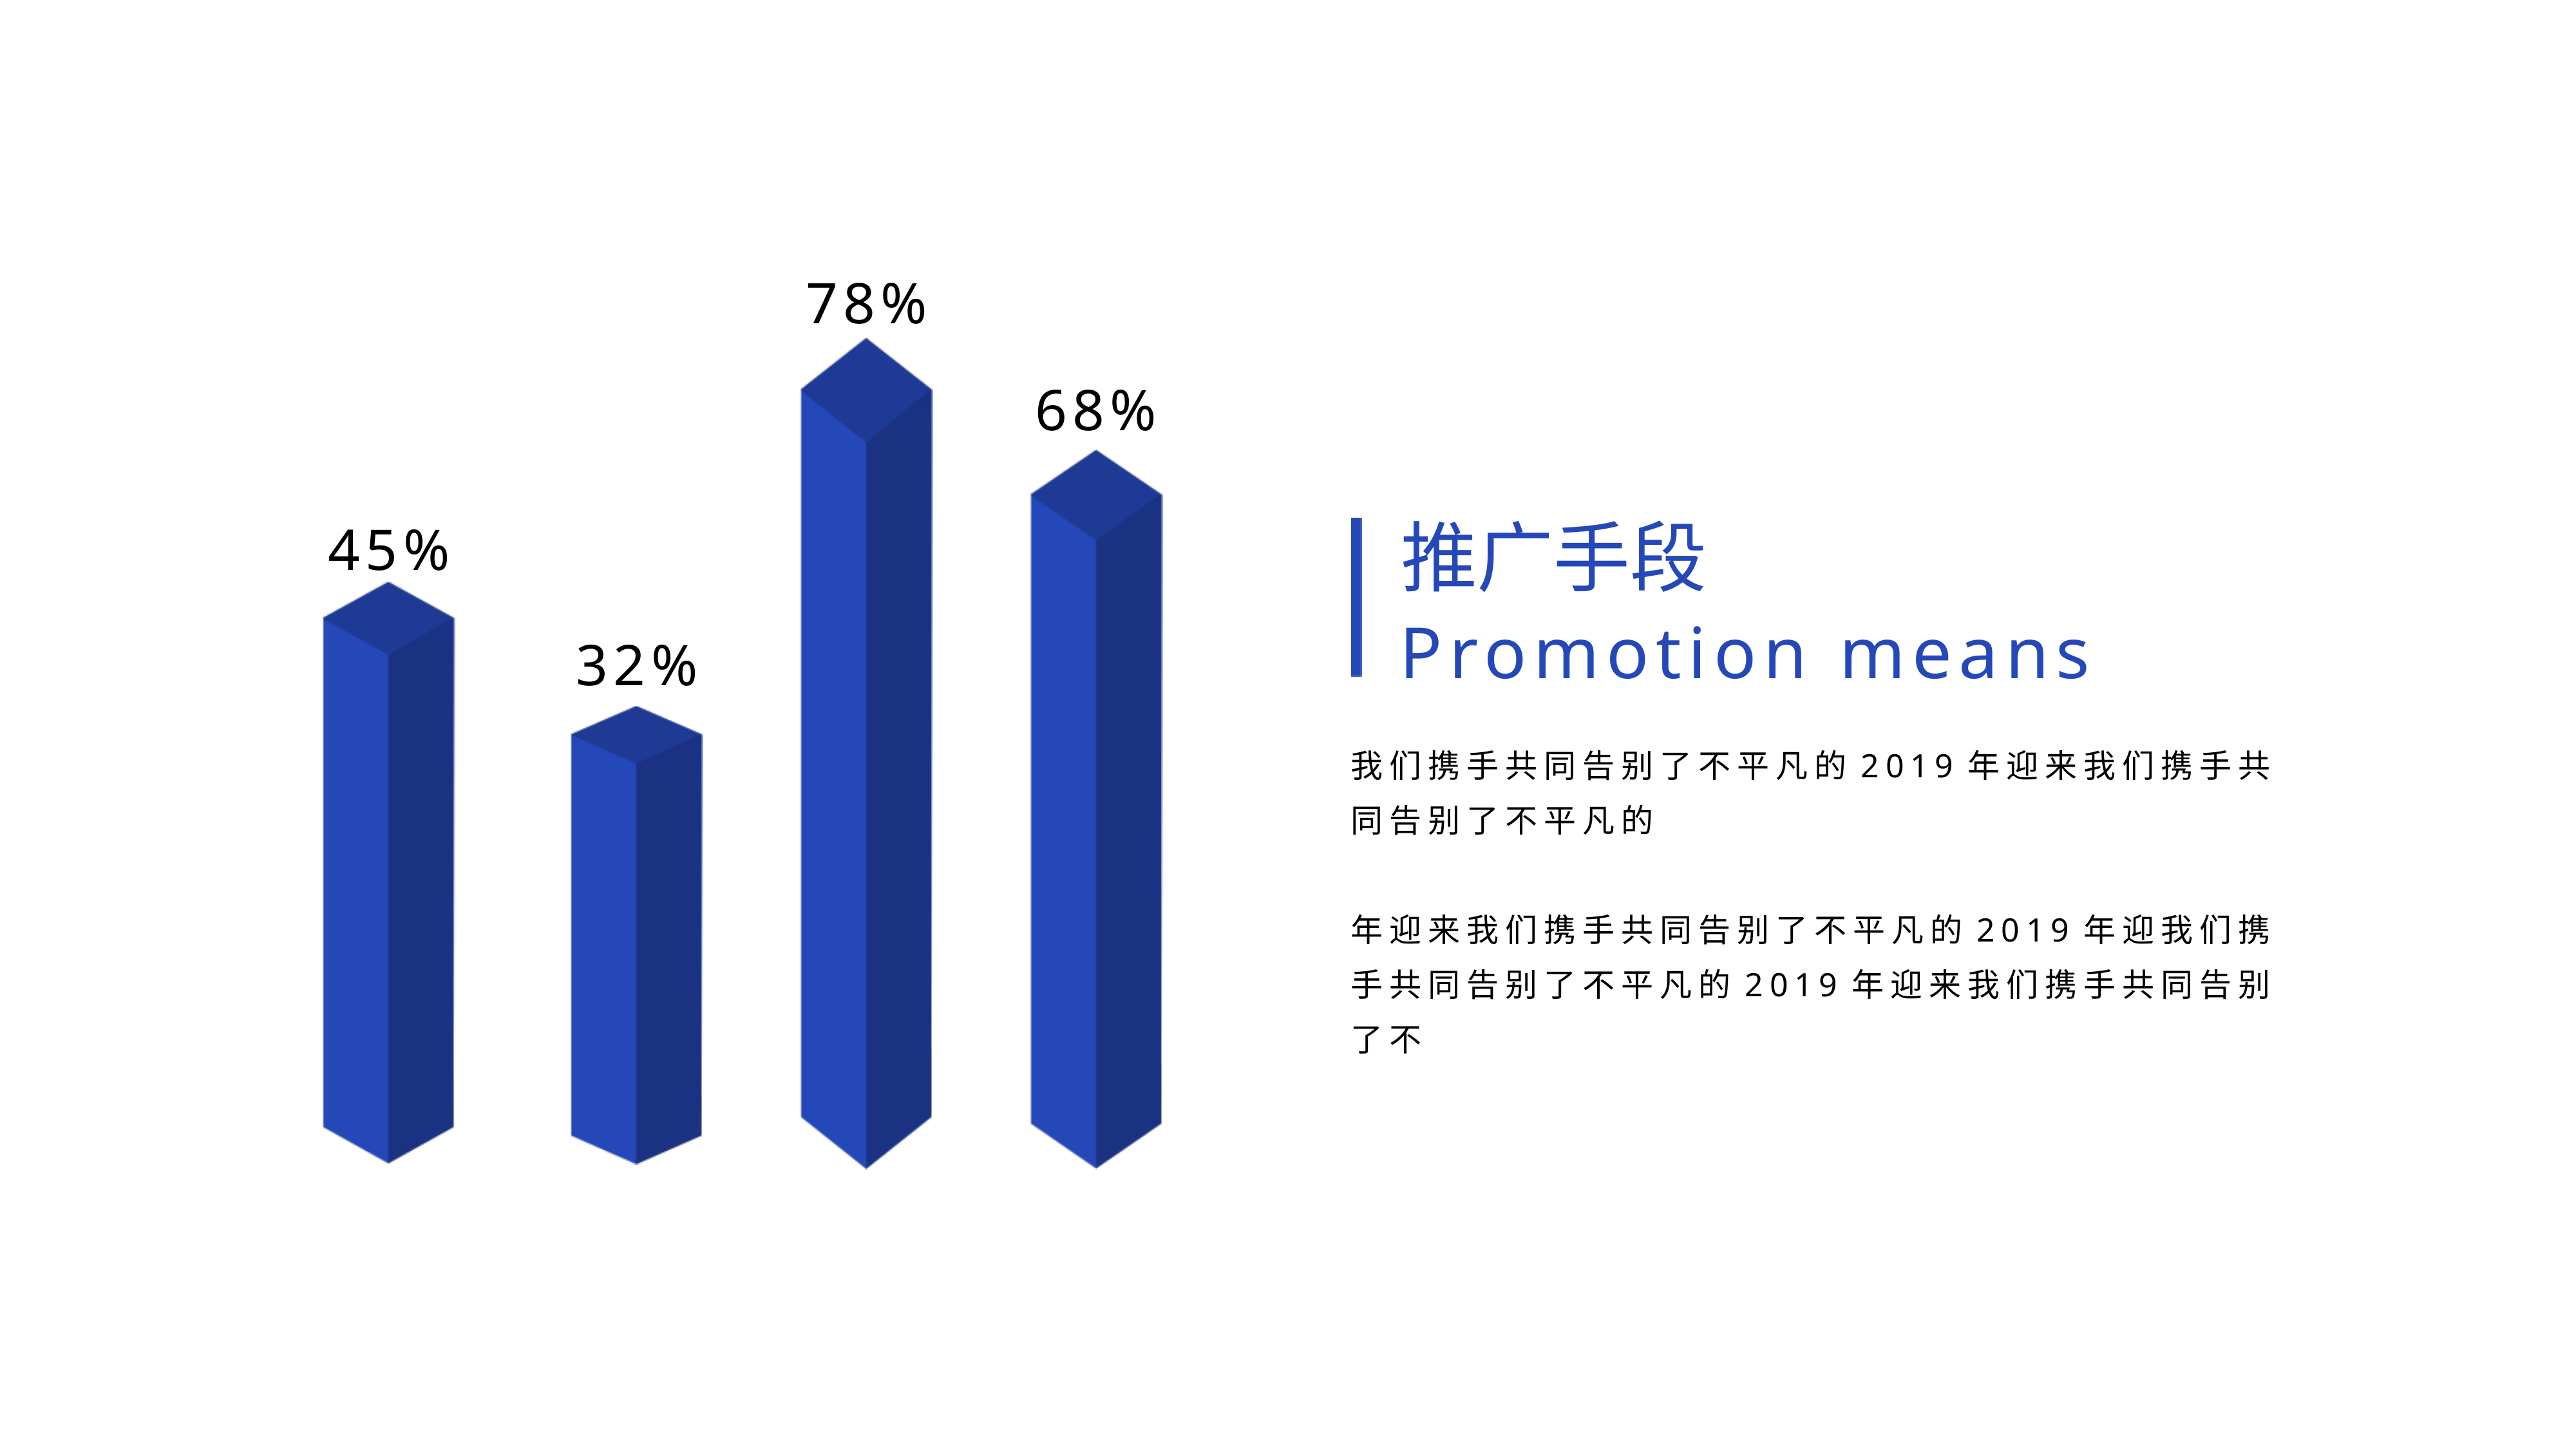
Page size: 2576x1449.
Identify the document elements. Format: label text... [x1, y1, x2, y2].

title 32% [535, 629, 739, 673]
picture [800, 337, 933, 1170]
title 78% [764, 267, 969, 311]
title 45% [287, 514, 491, 558]
title Promotion means [1399, 607, 2209, 668]
picture [1350, 518, 1362, 677]
title 68% [994, 374, 1198, 418]
picture [571, 705, 704, 1165]
picture [323, 582, 455, 1165]
title 我们携手共同告别了不平凡的2019年迎来我们携手共同告别了不平凡的 年迎来我们携手共同告别了不平凡的2019年迎我们携手共同告别了不平凡的2019年迎来我们携手共同告别了不 [1350, 729, 2289, 978]
picture [1030, 450, 1163, 1170]
title 推广手段 [1400, 509, 1859, 587]
